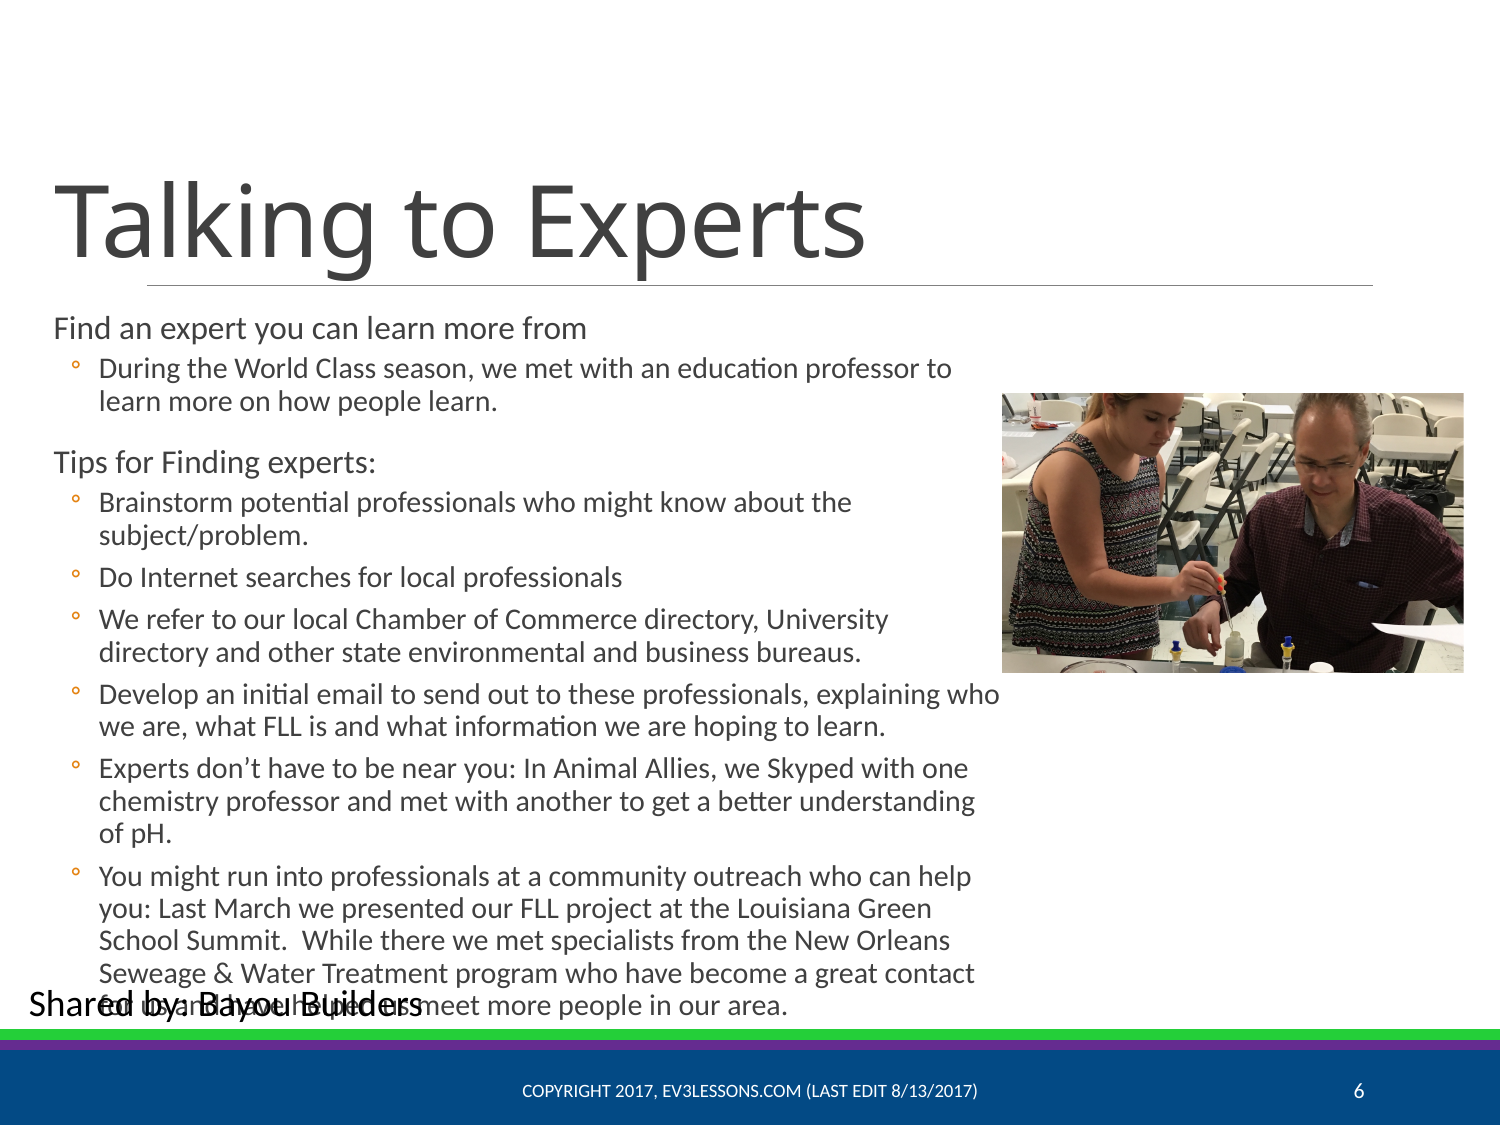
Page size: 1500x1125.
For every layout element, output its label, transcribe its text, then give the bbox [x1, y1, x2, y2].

list Find an expert you can learn more from During the World Class season, we met with an education professor to learn more on how people learn. Tips for Finding experts: Brainstorm potential professionals who might know about the subject/problem. Do Internet searches for local professionals We refer to our local Chamber of Commerce directory, University directory and other state environmental and business bureaus. Develop an initial email to send out to these professionals, explaining who we are, what FLL is and what information we are hoping to learn. Experts don’t have to be near you: In Animal Allies, we Skyped with one chemistry professor and met with another to get a better understanding of pH. You might run into professionals at a community outreach who can help you: Last March we presented our FLL project at the Louisiana Green School Summit. While there we met specialists from the New Orleans Seweage & Water Treatment program who have become a great contact for us and have helped us meet more people in our area. [39, 302, 1002, 1033]
picture [1001, 392, 1465, 673]
slide_number 6 [1218, 1059, 1380, 1120]
footer Copyright 2017, EV3Lessons.com (Last Edit 8/13/2017) [453, 1059, 1047, 1120]
title Talking to Experts [39, 47, 1464, 285]
text_box Shared by: Bayou Builders [13, 971, 454, 1032]
